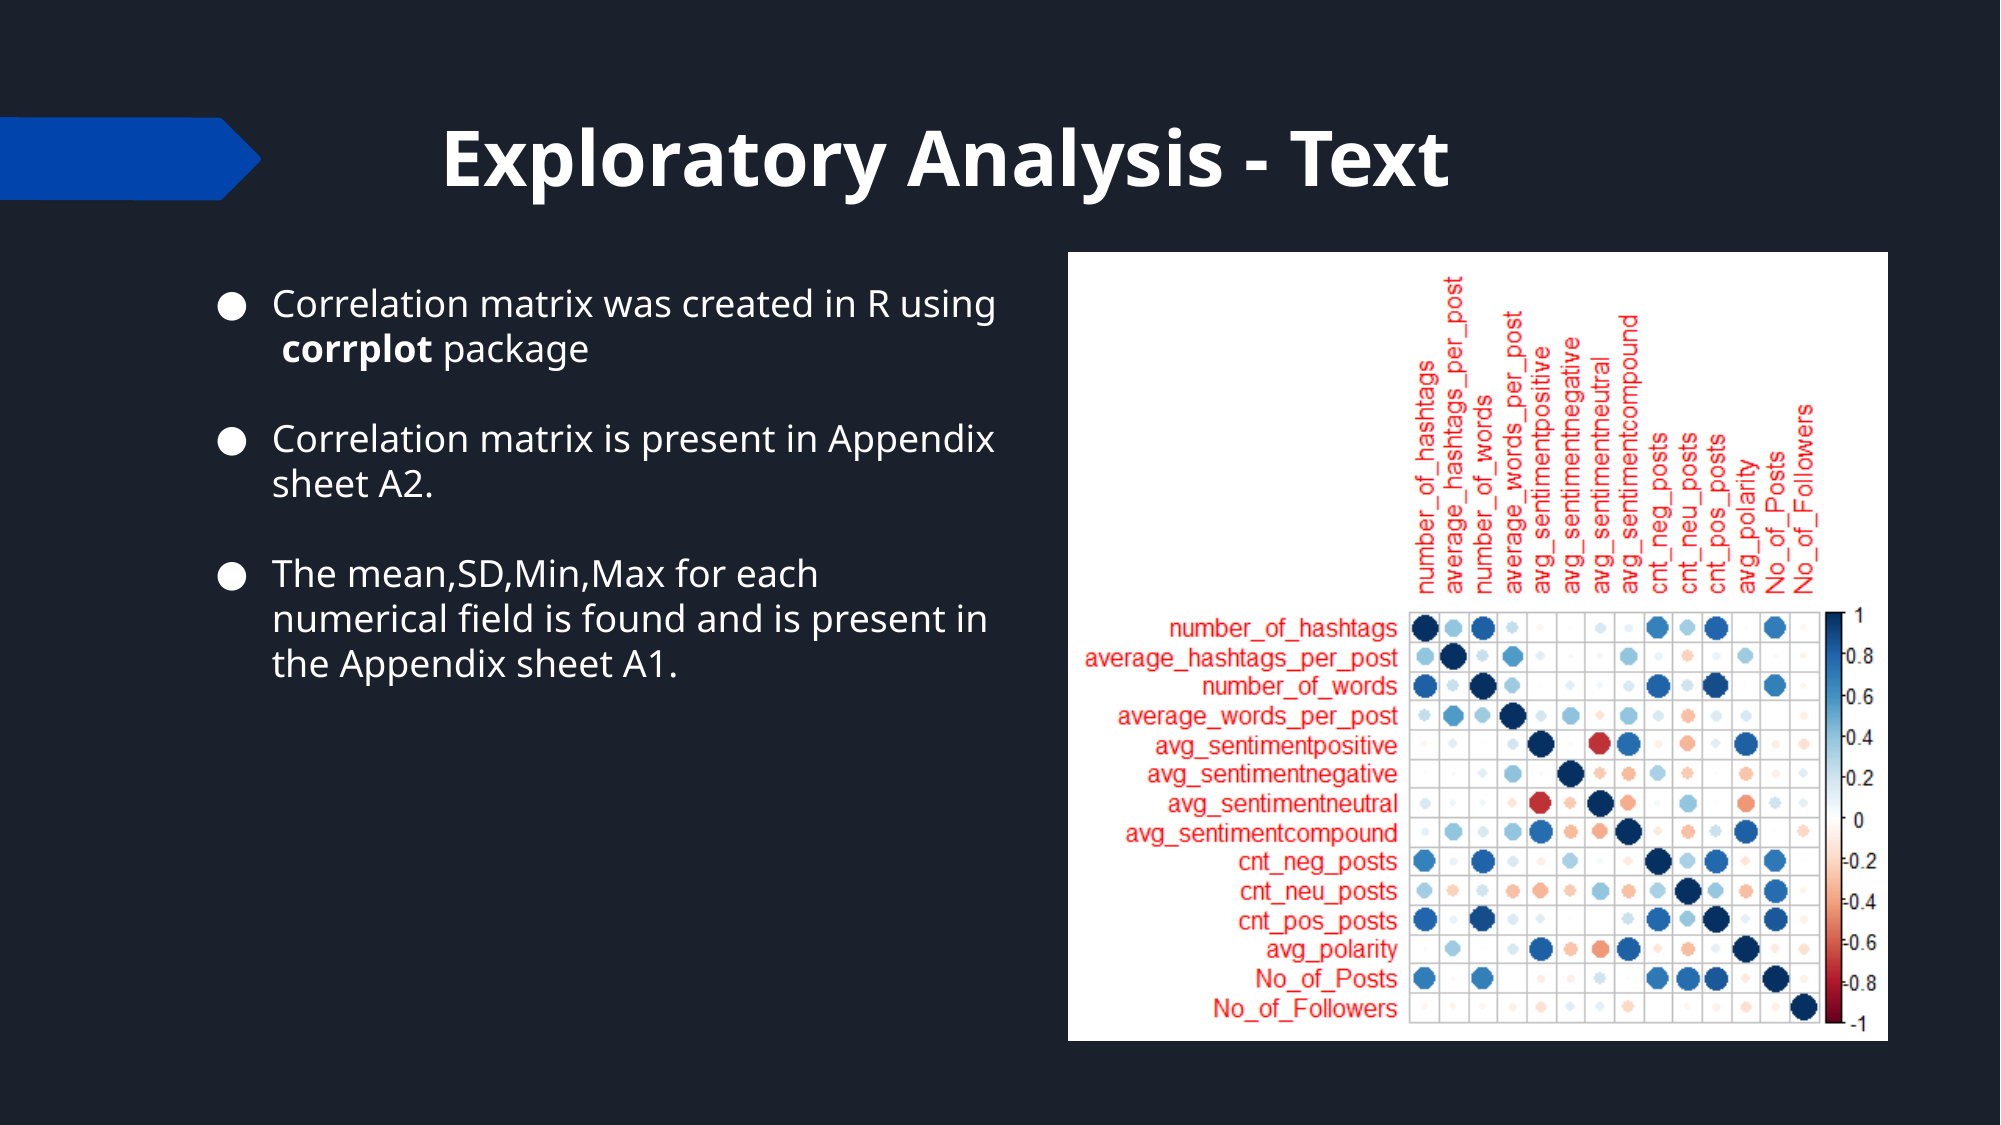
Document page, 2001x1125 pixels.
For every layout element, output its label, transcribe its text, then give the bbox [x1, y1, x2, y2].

title Exploratory Analysis - Text [425, 102, 1888, 313]
picture [1068, 252, 1888, 1041]
list Correlation matrix was created in R using corrplot package Correlation matrix is present in Appendix sheet A2. The mean,SD,Min,Max for each numerical field is found and is present in the Appendix sheet A1. [181, 272, 1020, 1041]
